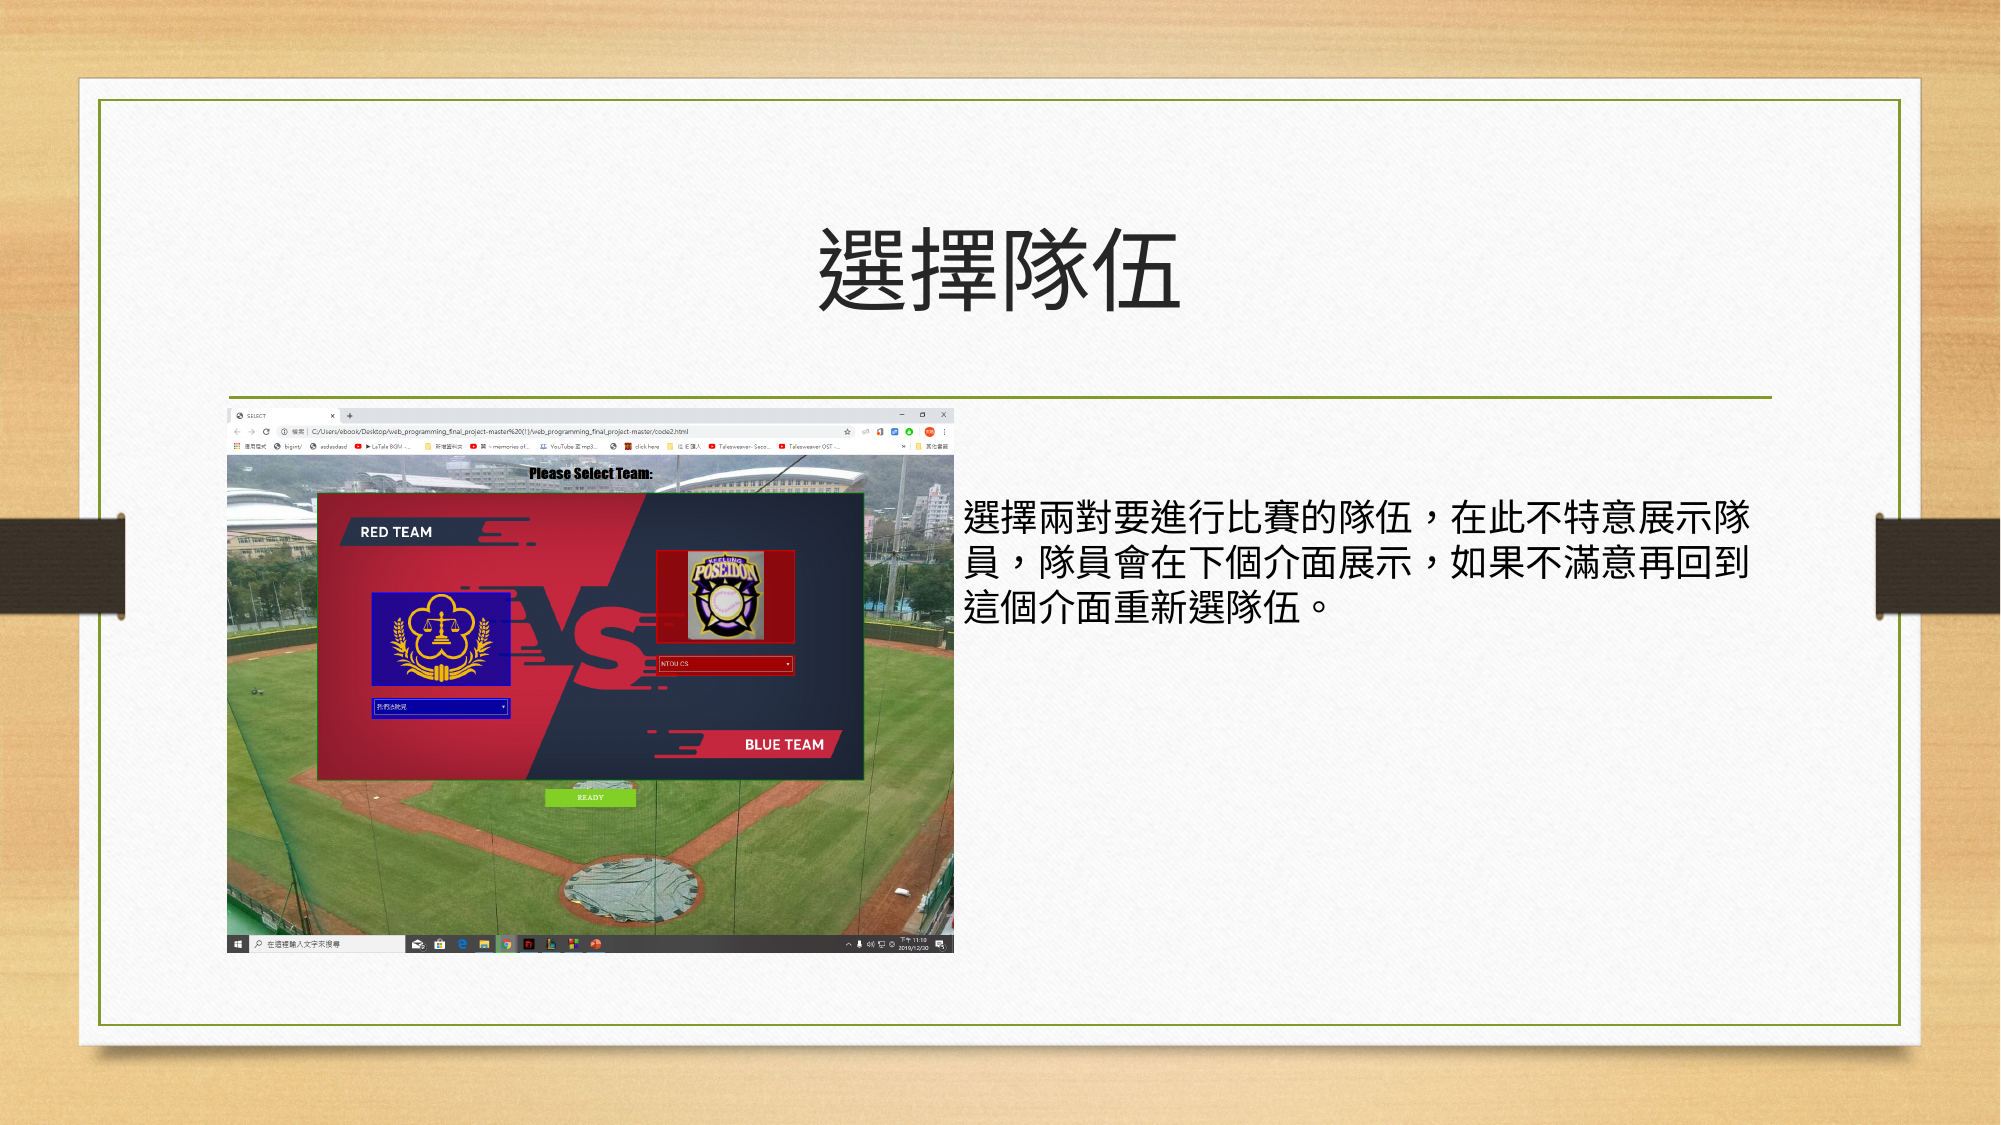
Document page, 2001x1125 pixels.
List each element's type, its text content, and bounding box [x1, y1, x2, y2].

title 選擇隊伍 [212, 161, 1788, 375]
picture [0, 0, 2001, 1125]
text_box 選擇兩對要進行比賽的隊伍，在此不特意展示隊員，隊員會在下個介面展示，如果不滿意再回到這個介面重新選隊伍。 [954, 486, 1788, 637]
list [227, 408, 954, 954]
